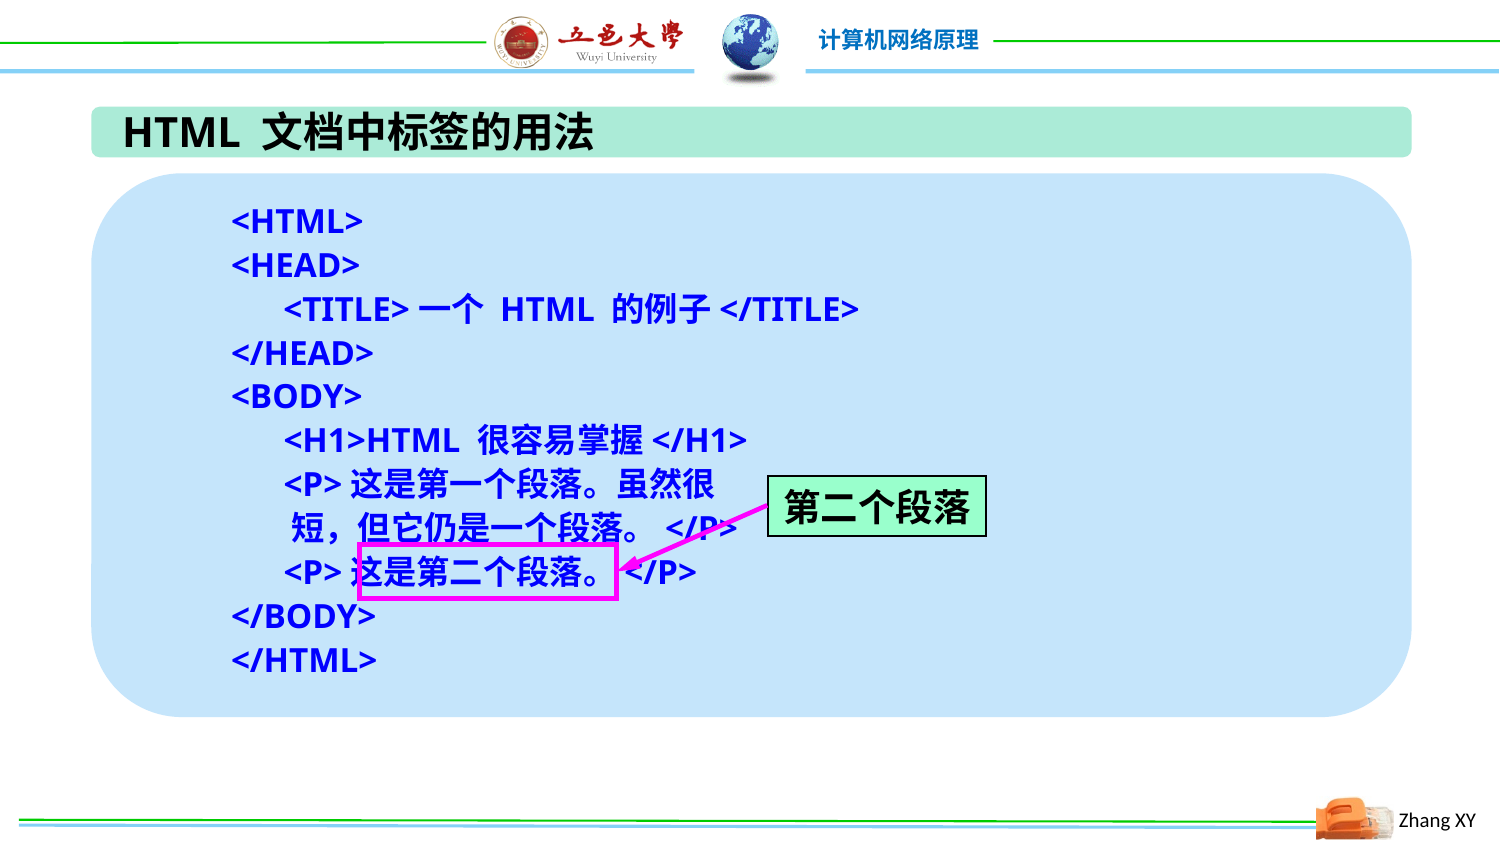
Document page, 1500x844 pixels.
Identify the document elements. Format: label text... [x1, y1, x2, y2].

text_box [358, 475, 988, 599]
picture [494, 15, 697, 69]
picture [720, 12, 780, 88]
text_box [89, 171, 1414, 720]
text_box [611, 106, 1412, 158]
picture [1316, 796, 1394, 840]
text_box <HTML> <HEAD> <TITLE>一个 HTML 的例子</TITLE> </HEAD> <BODY> <H1>HTML 很容易掌握</H1> <P>这是第一个段落。虽然很 短，但它仍是一个段落。</P> <P>这是第二个段落。</P> </BODY> </HTML> [216, 188, 994, 687]
text_box [91, 106, 107, 158]
text_box HTML 文档中标签的用法 [107, 98, 611, 163]
